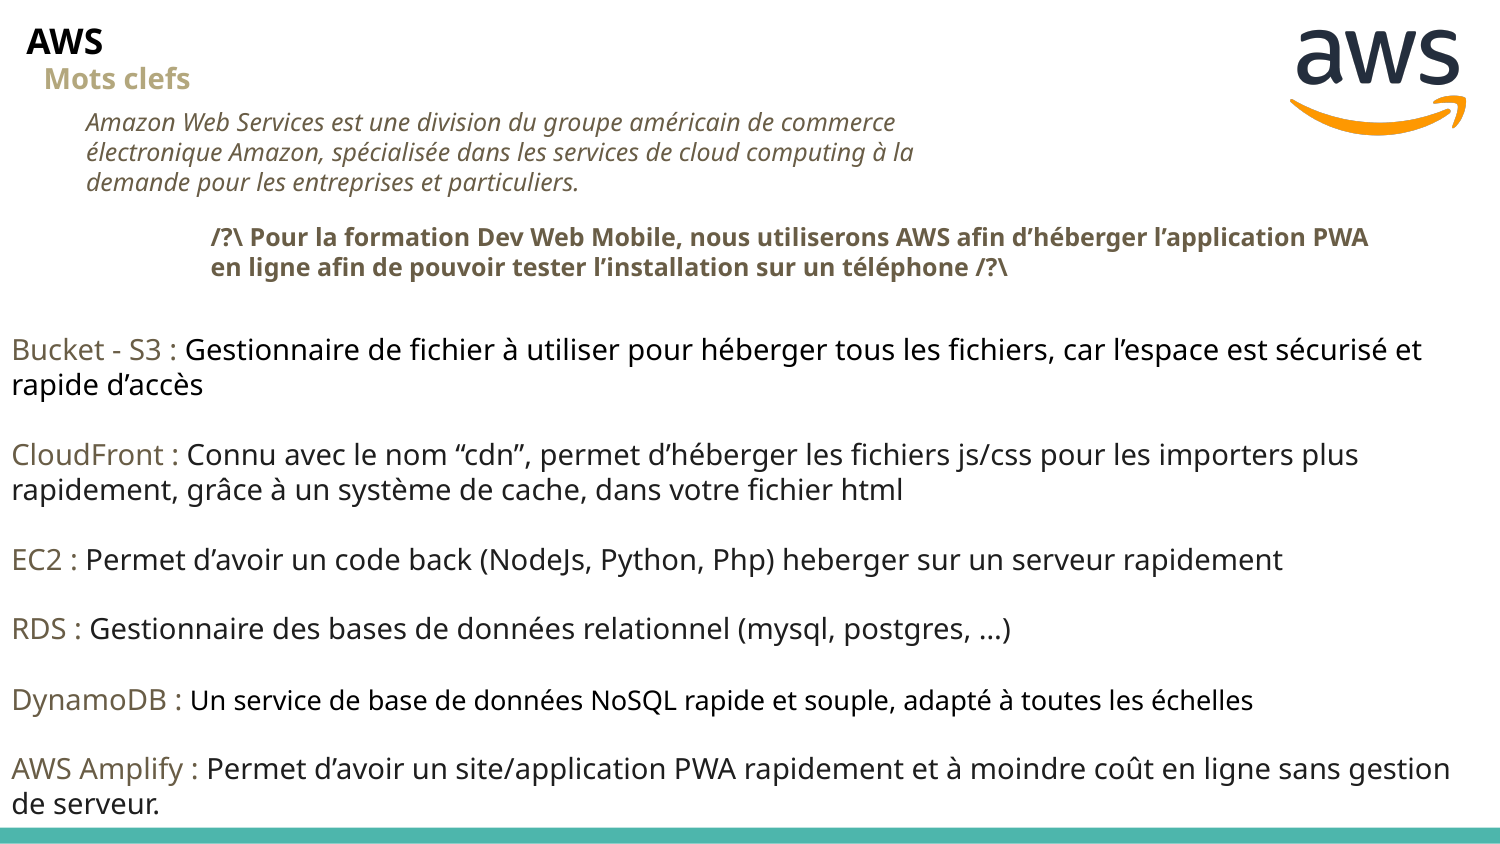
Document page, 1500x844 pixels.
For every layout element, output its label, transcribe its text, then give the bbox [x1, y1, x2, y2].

text_box /?\ Pour la formation Dev Web Mobile, nous utiliserons AWS afin d’héberger l’application PWA en ligne afin de pouvoir tester l’installation sur un téléphone /?\ [195, 206, 1421, 297]
picture [1289, 29, 1467, 137]
text_box Bucket - S3 : Gestionnaire de fichier à utiliser pour héberger tous les fichiers, car l’espace est sécurisé et rapide d’accès CloudFront : Connu avec le nom “cdn”, permet d’héberger les fichiers js/css pour les importers plus rapidement, grâce à un système de cache, dans votre fichier html EC2 : Permet d’avoir un code back (NodeJs, Python, Php) heberger sur un serveur rapidement RDS : Gestionnaire des bases de données relationnel (mysql, postgres, …) DynamoDB : Un service de base de données NoSQL rapide et souple, adapté à toutes les échelles AWS Amplify : Permet d’avoir un site/application PWA rapidement et à moindre coût en ligne sans gestion de serveur. [0, 316, 1497, 844]
text_box AWS [11, 4, 510, 78]
text_box Mots clefs [28, 45, 663, 111]
text_box Amazon Web Services est une division du groupe américain de commerce électronique Amazon, spécialisée dans les services de cloud computing à la demande pour les entreprises et particuliers. [71, 91, 1031, 212]
